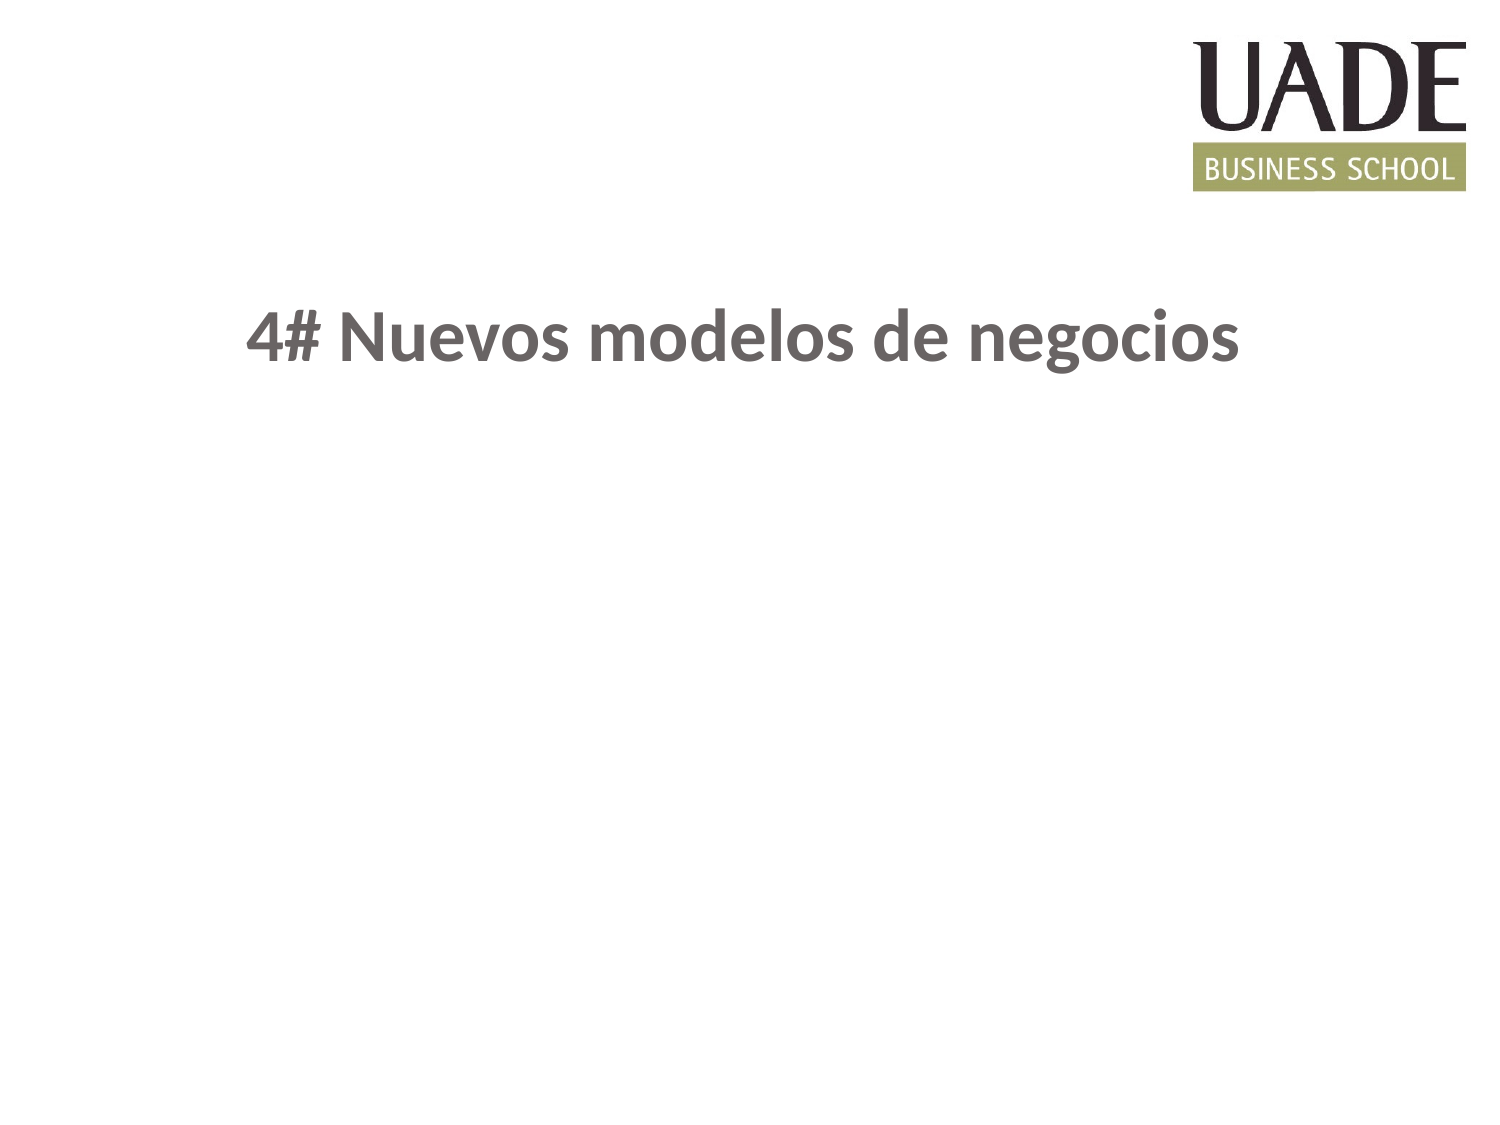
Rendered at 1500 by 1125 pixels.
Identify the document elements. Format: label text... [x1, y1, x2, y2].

picture [1186, 34, 1471, 194]
subtitle 4# Nuevos modelos de negocios [194, 278, 1294, 894]
